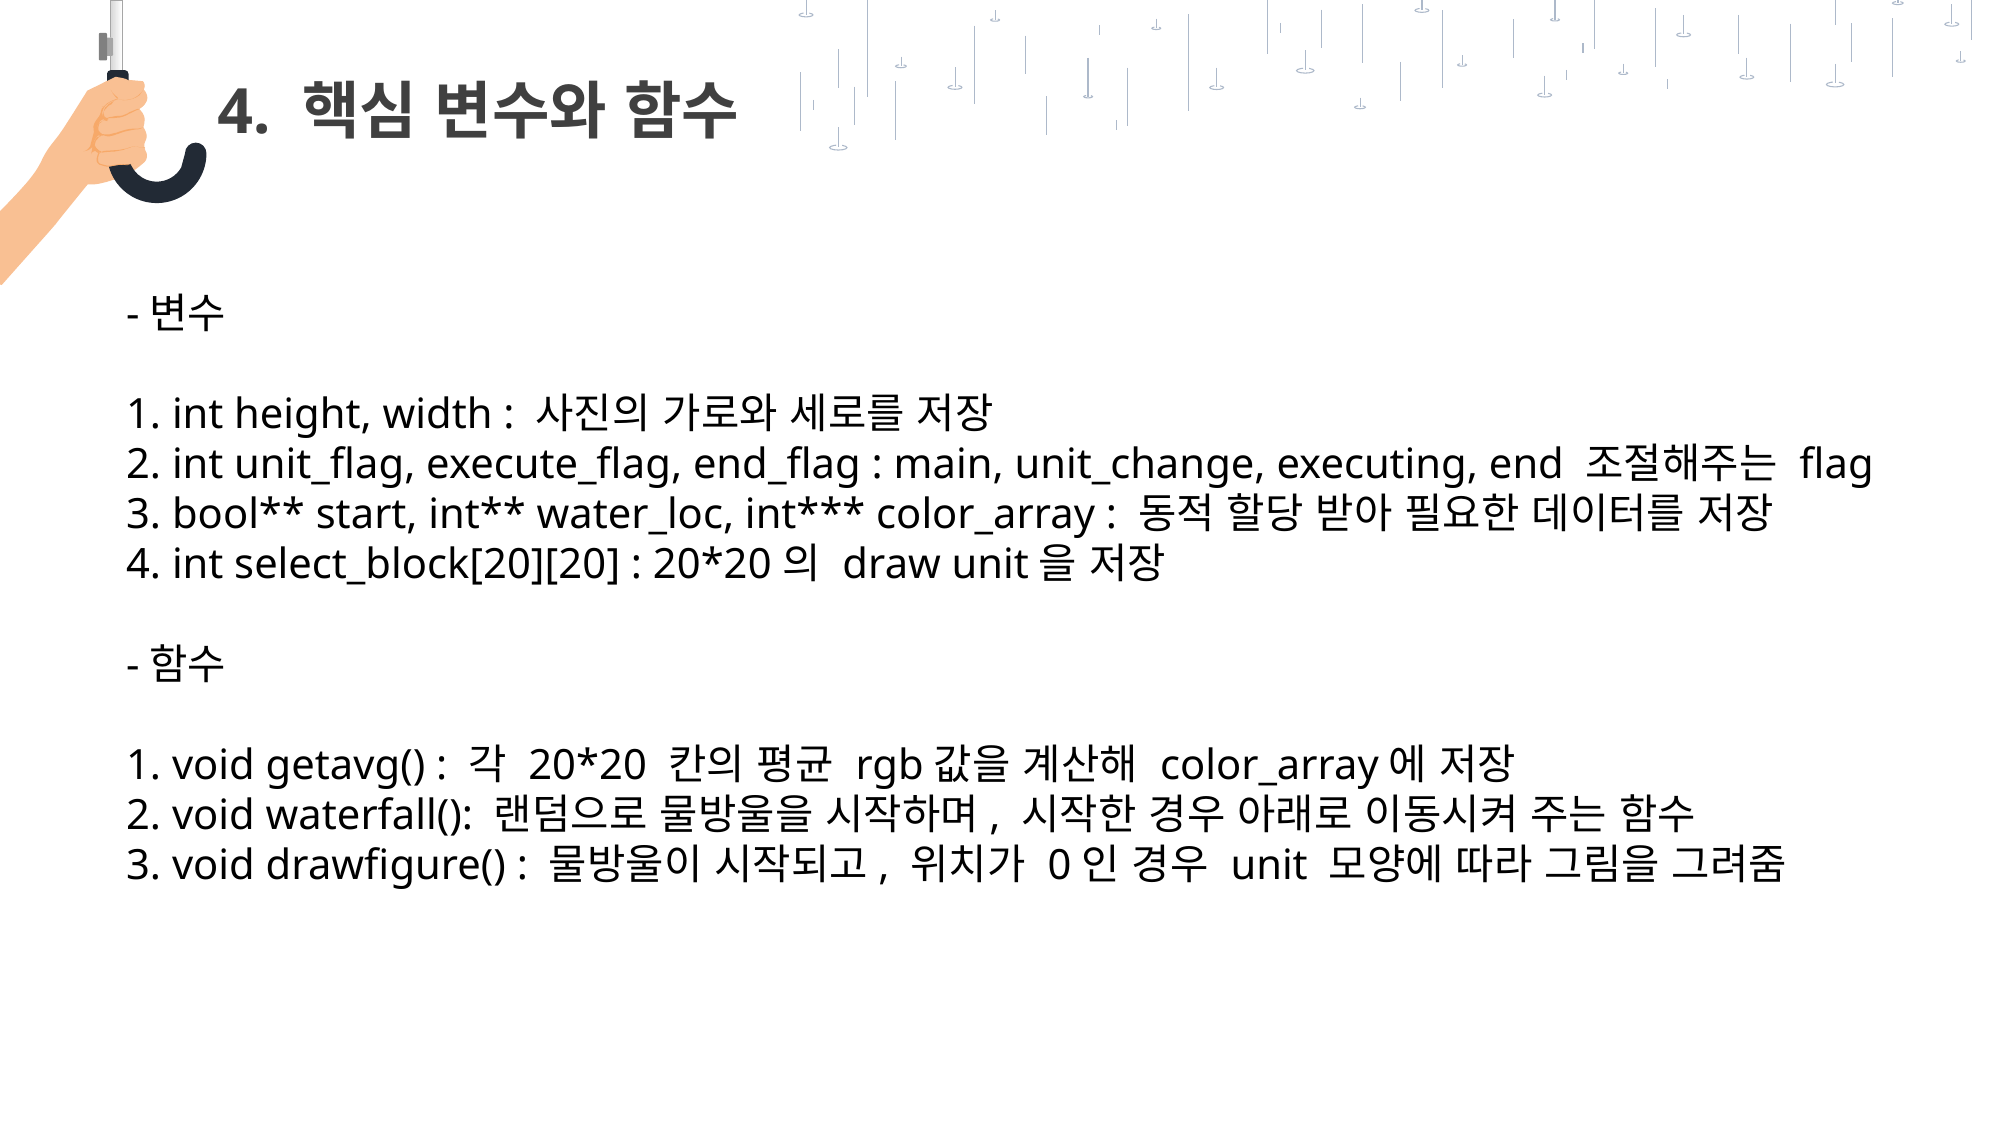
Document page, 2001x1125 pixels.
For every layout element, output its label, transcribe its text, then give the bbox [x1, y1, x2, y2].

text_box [0, 0, 207, 295]
text_box 4. 핵심 변수와 함수 [207, 26, 829, 154]
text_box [799, 0, 1972, 151]
text_box -변수 1. int height, width : 사진의 가로와 세로를 저장 2. int unit_flag, execute_flag, end_flag : main, unit_change, executing, end 조절해주는 flag 3. bool** start, int** water_loc, int*** color_array : 동적 할당 받아 필요한 데이터를 저장 4. int select_block[20][20] : 20*20의 draw unit을 저장 -함수 1. void getavg() : 각 20*20 칸의 평균 rgb값을 계산해 color_array에 저장 2. void waterfall(): 랜덤으로 물방울을 시작하며, 시작한 경우 아래로 이동시켜 주는 함수 3. void drawfigure() : 물방울이 시작되고, 위치가 0인 경우 unit 모양에 따라 그림을 그려줌 [111, 279, 1889, 940]
